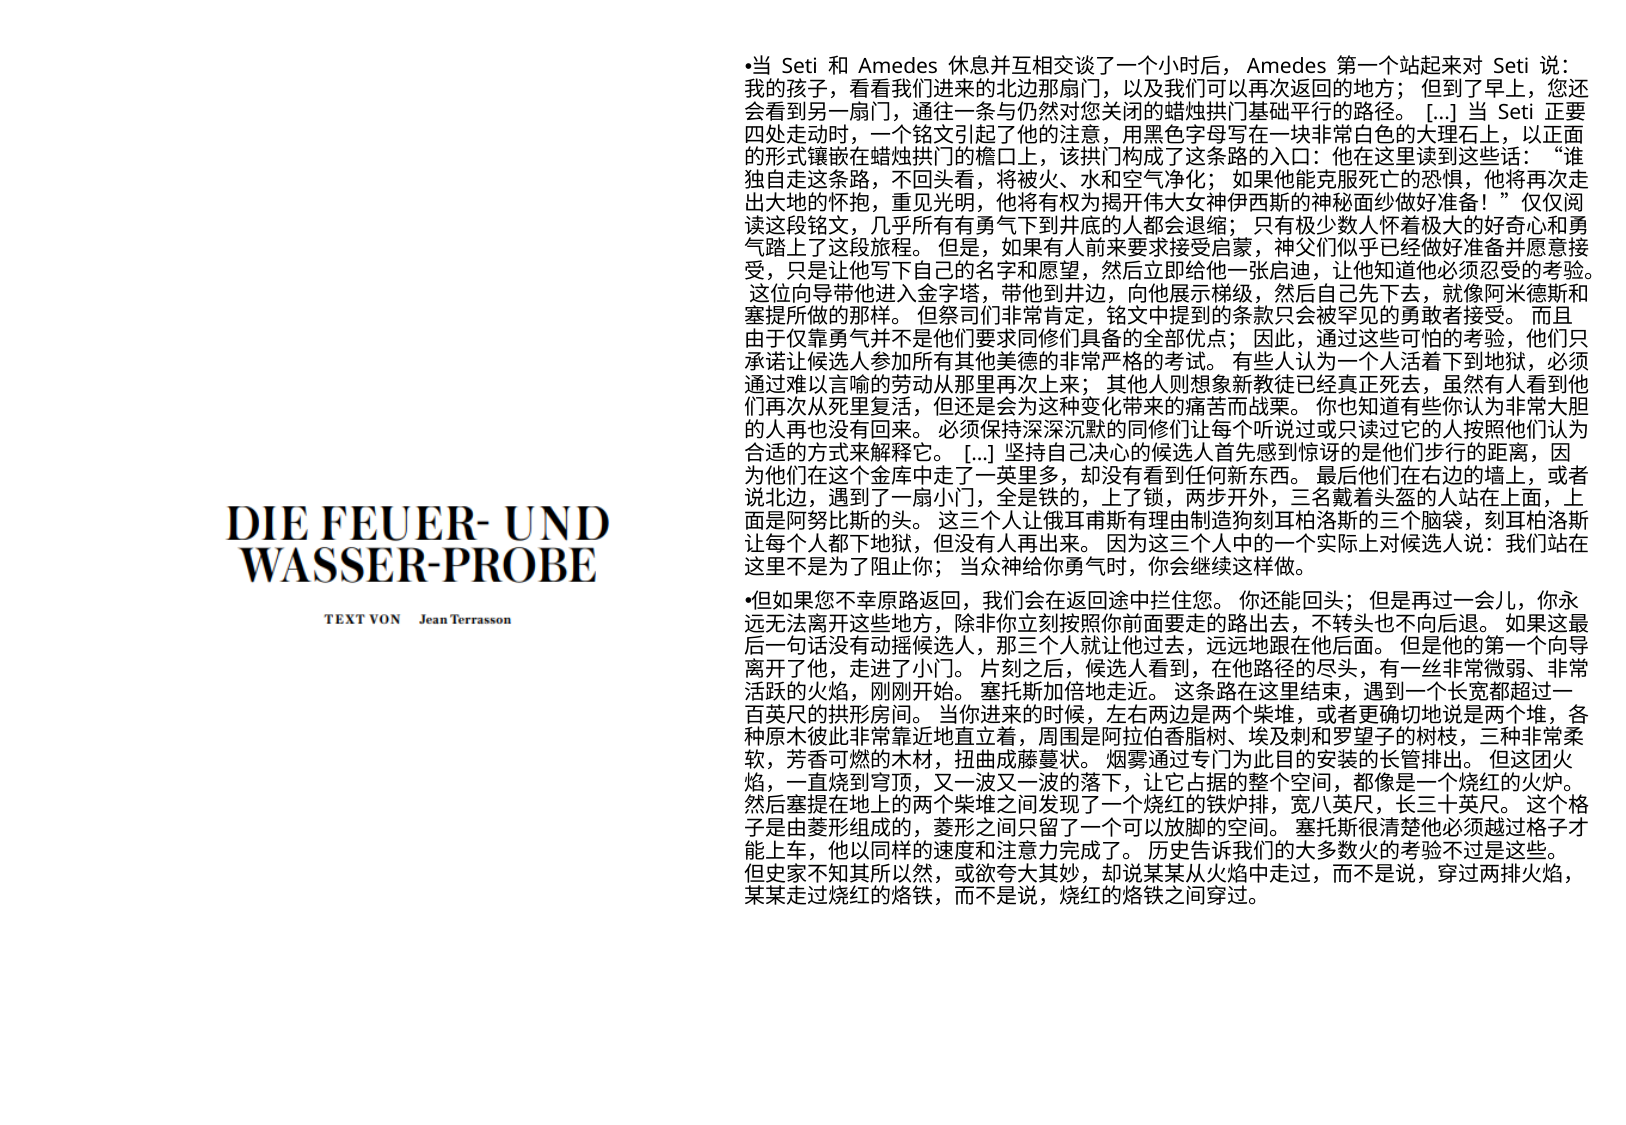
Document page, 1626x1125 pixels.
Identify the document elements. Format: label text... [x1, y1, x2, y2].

picture [197, 480, 633, 643]
text_box 当 Seti 和 Amedes 休息并互相交谈了一个小时后，Amedes 第一个站起来对 Seti 说：我的孩子，看看我们进来的北边那扇门，以及我们可以再次返回的地方； 但到了早上，您还会看到另一扇门，通往一条与仍然对您关闭的蜡烛拱门基础平行的路径。 [...] 当 Seti 正要四处走动时，一个铭文引起了他的注意，用黑色字母写在一块非常白色的大理石上，以正面的形式镶嵌在蜡烛拱门的檐口上，该拱门构成了这条路的入口：他在这里读到这些话：“谁独自走这条路，不回头看，将被火、水和空气净化； 如果他能克服死亡的恐惧，他将再次走出大地的怀抱，重见光明，他将有权为揭开伟大女神伊西斯的神秘面纱做好准备！”仅仅阅读这段铭文，几乎所有有勇气下到井底的人都会退缩； 只有极少数人怀着极大的好奇心和勇气踏上了这段旅程。 但是，如果有人前来要求接受启蒙，神父们似乎已经做好准备并愿意接受，只是让他写下自己的名字和愿望，然后立即给他一张启迪，让他知道他必须忍受的考验。 这位向导带他进入金字塔，带他到井边，向他展示梯级，然后自己先下去，就像阿米德斯和塞提所做的那样。 但祭司们非常肯定，铭文中提到的条款只会被罕见的勇敢者接受。 而且由于仅靠勇气并不是他们要求同修们具备的全部优点； 因此，通过这些可怕的考验，他们只承诺让候选人参加所有其他美德的非常严格的考试。 有些人认为一个人活着下到地狱，必须通过难以言喻的劳动从那里再次上来； 其他人则想象新教徒已经真正死去，虽然有人看到他们再次从死里复活，但还是会为这种变化带来的痛苦而战栗。 你也知道有些你认为非常大胆的人再也没有回来。 必须保持深深沉默的同修们让每个听说过或只读过它的人按照他们认为合适的方式来解释它。 […] 坚持自己决心的候选人首先感到惊讶的是他们步行的距离，因为他们在这个金库中走了一英里多，却没有看到任何新东西。 最后他们在右边的墙上，或者说北边，遇到了一扇小门，全是铁的，上了锁，两步开外，三名戴着头盔的人站在上面，上面是阿努比斯的头。 这三个人让俄耳甫斯有理由制造狗刻耳柏洛斯的三个脑袋，刻耳柏洛斯让每个人都下地狱，但没有人再出来。 因为这三个人中的一个实际上对候选人说：我们站在这里不是为了阻止你； 当众神给你勇气时，你会继续这样做。 但如果您不幸原路返回，我们会在返回途中拦住您。 你还能回头； 但是再过一会儿，你永远无法离开这些地方，除非你立刻按照你前面要走的路出去，不转头也不向后退。 如果这最后一句话没有动摇候选人，那三个人就让他过去，远远地跟在他后面。 但是他的第一个向导离开了他，走进了小门。 片刻之后，候选人看到，在他路径的尽头，有一丝非常微弱、非常活跃的火焰，刚刚开始。 塞托斯加倍地走近。 这条路在这里结束，遇到一个长宽都超过一百英尺的拱形房间。 当你进来的时候，左右两边是两个柴堆，或者更确切地说是两个堆，各种原木彼此非常靠近地直立着，周围是阿拉伯香脂树、埃及刺和罗望子的树枝，三种非常柔软，芳香可燃的木材，扭曲成藤蔓状。 烟雾通过专门为此目的安装的长管排出。 但这团火焰，一直烧到穹顶，又一波又一波的落下，让它占据的整个空间，都像是一个烧红的火炉。 然后塞提在地上的两个柴堆之间发现了一个烧红的铁炉排，宽八英尺，长三十英尺。 这个格子是由菱形组成的，菱形之间只留了一个可以放脚的空间。 塞托斯很清楚他必须越过格子才能上车，他以同样的速度和注意力完成了。 历史告诉我们的大多数火的考验不过是这些。 但史家不知其所以然，或欲夸大其妙，却说某某从火焰中走过，而不是说，穿过两排火焰，某某走过烧红的烙铁，而不是说，烧红的烙铁之间穿过。 [729, 48, 1607, 936]
